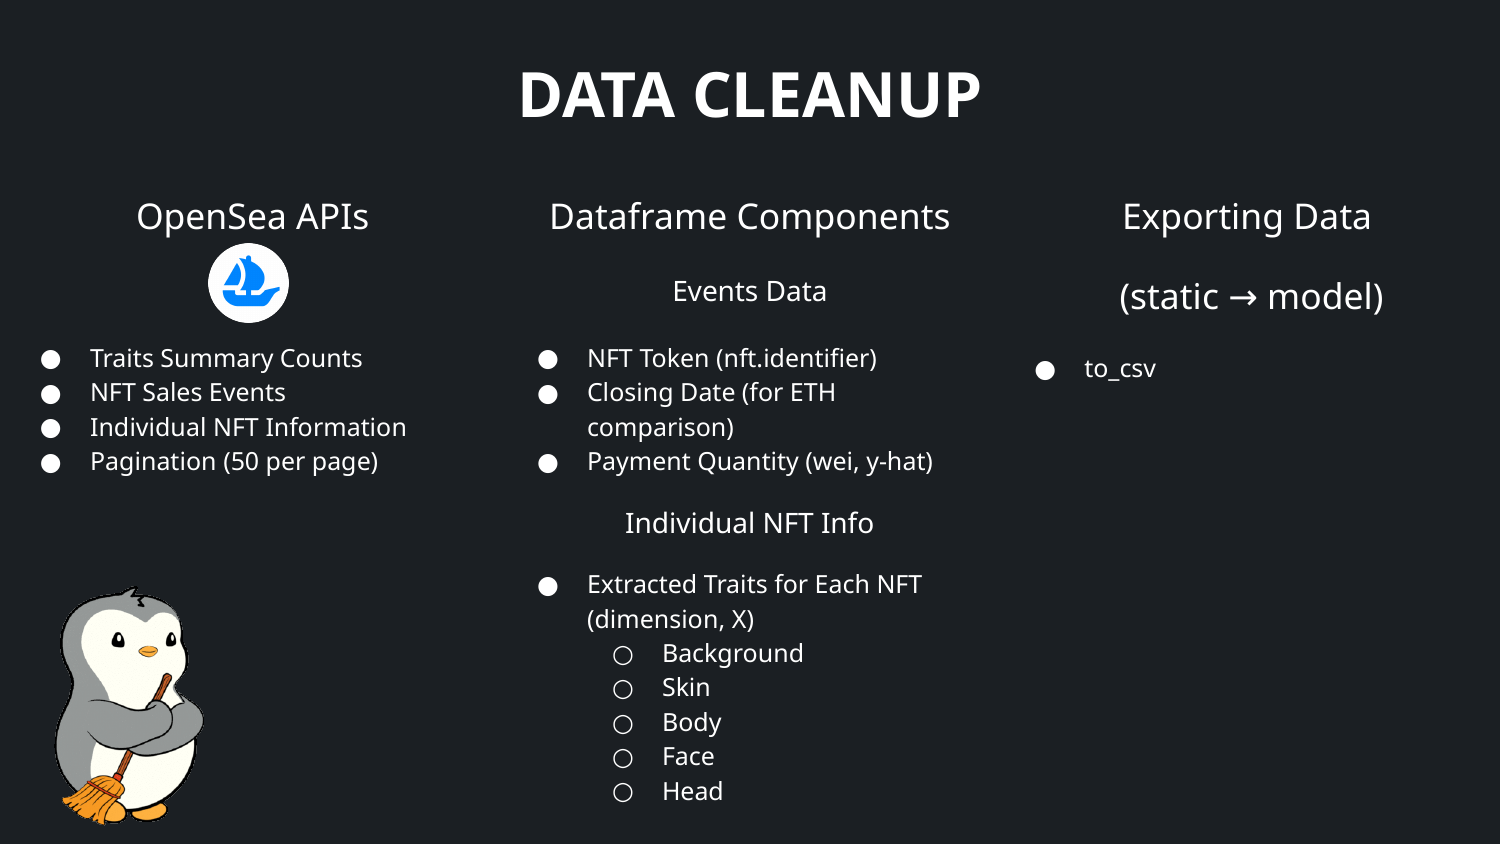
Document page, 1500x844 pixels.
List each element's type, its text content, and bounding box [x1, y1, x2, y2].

text_box DATA CLEANUP [0, 0, 1500, 172]
text_box OpenSea APIs Traits Summary Counts NFT Sales Events Individual NFT Information Pagination (50 per page) [0, 172, 497, 491]
text_box Exporting Data (static → model) to_csv [994, 172, 1500, 398]
text_box Dataframe Components Events Data NFT Token (nft.identifier) Closing Date (for ETH comparison) Payment Quantity (wei, y-hat) Individual NFT Info Extracted Traits for Each NFT (dimension, X) Background Skin Body Face Head [497, 172, 1003, 821]
picture [0, 557, 268, 844]
picture [208, 243, 289, 324]
